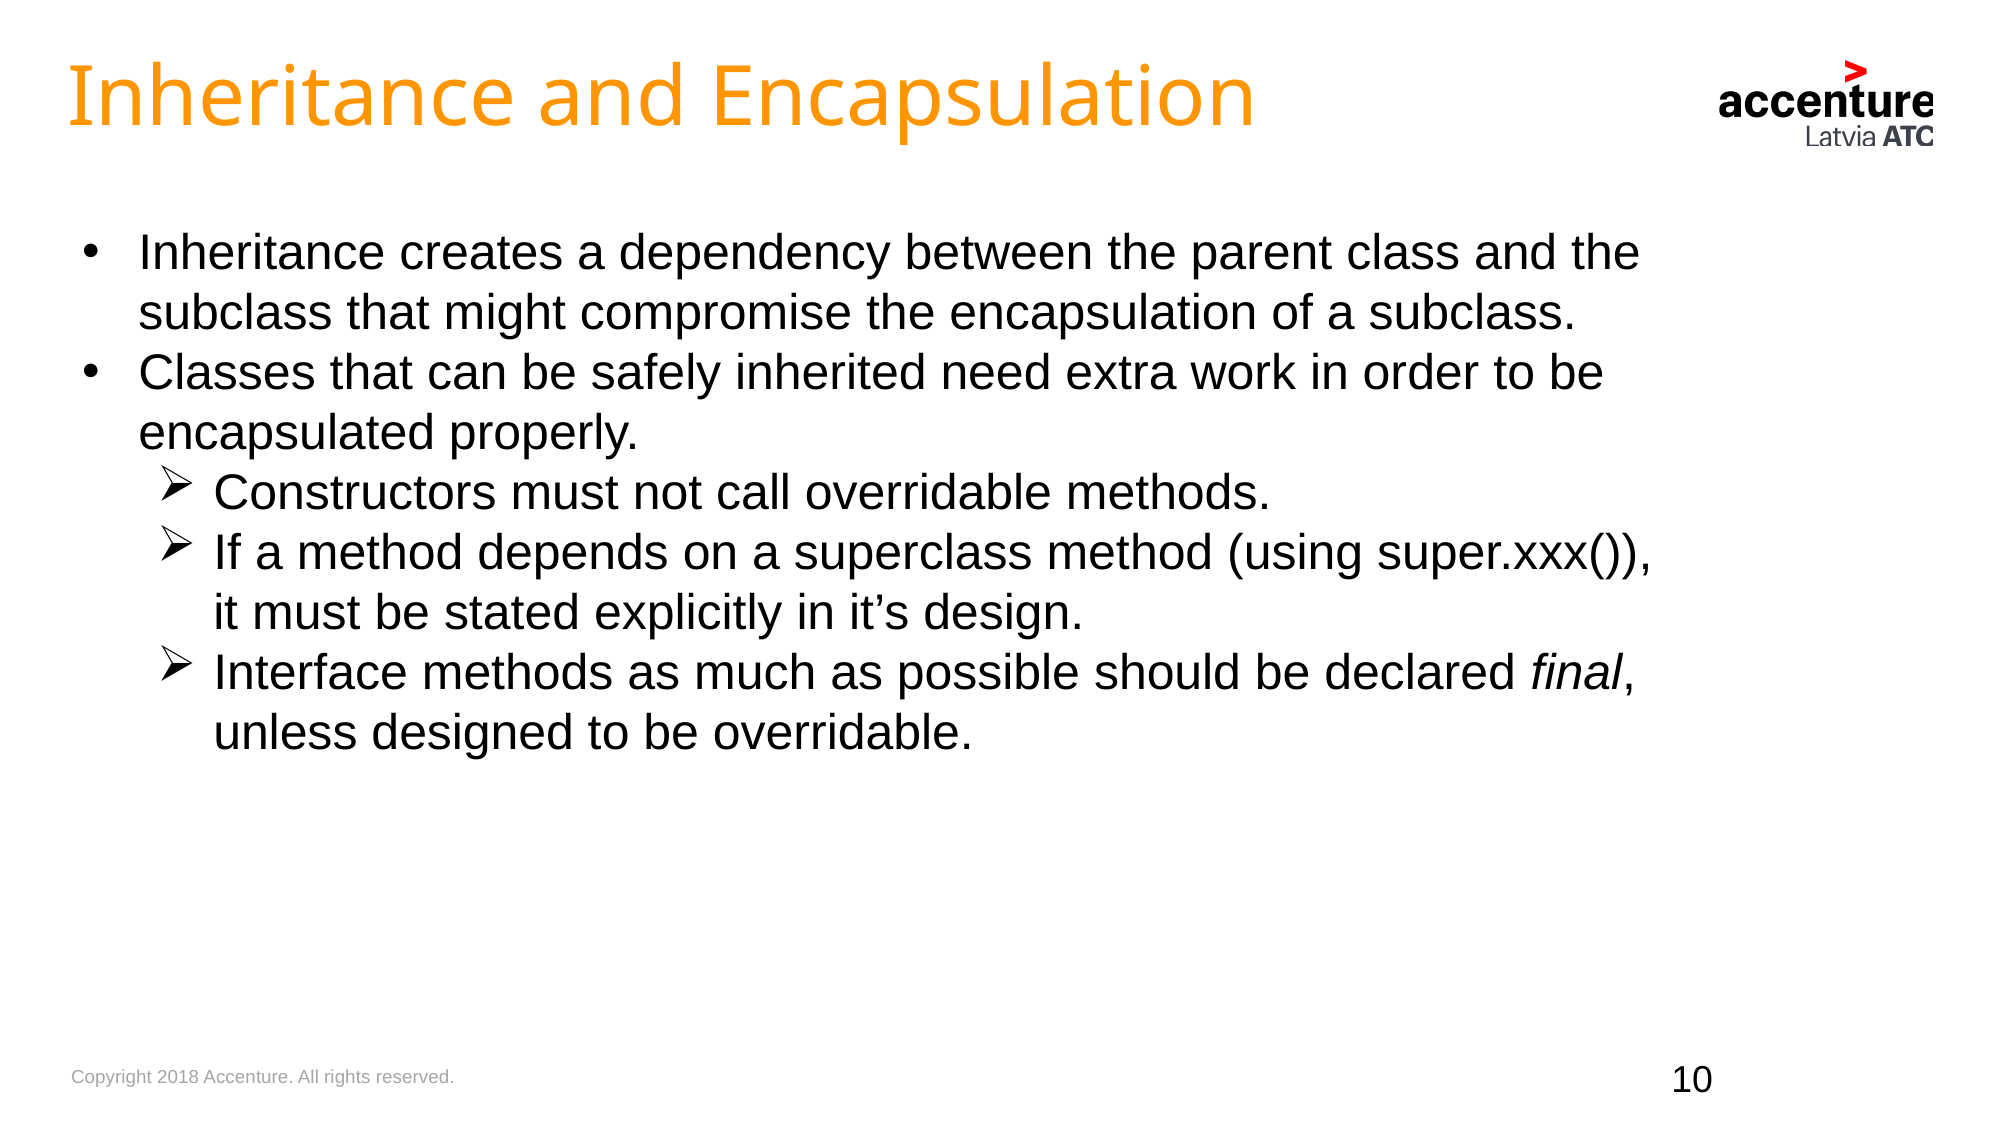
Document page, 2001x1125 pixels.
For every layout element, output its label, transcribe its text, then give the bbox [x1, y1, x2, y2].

title Inheritance and Encapsulation [67, 61, 1698, 212]
list Inheritance creates a dependency between the parent class and the subclass that might compromise the encapsulation of a subclass. Classes that can be safely inherited need extra work in order to be encapsulated properly. Constructors must not call overridable methods. If a method depends on a superclass method (using super.xxx()), it must be stated explicitly in it’s design. Interface methods as much as possible should be declared final, unless designed to be overridable. [67, 212, 1698, 1088]
text_box 10 [1449, 1062, 1728, 1107]
